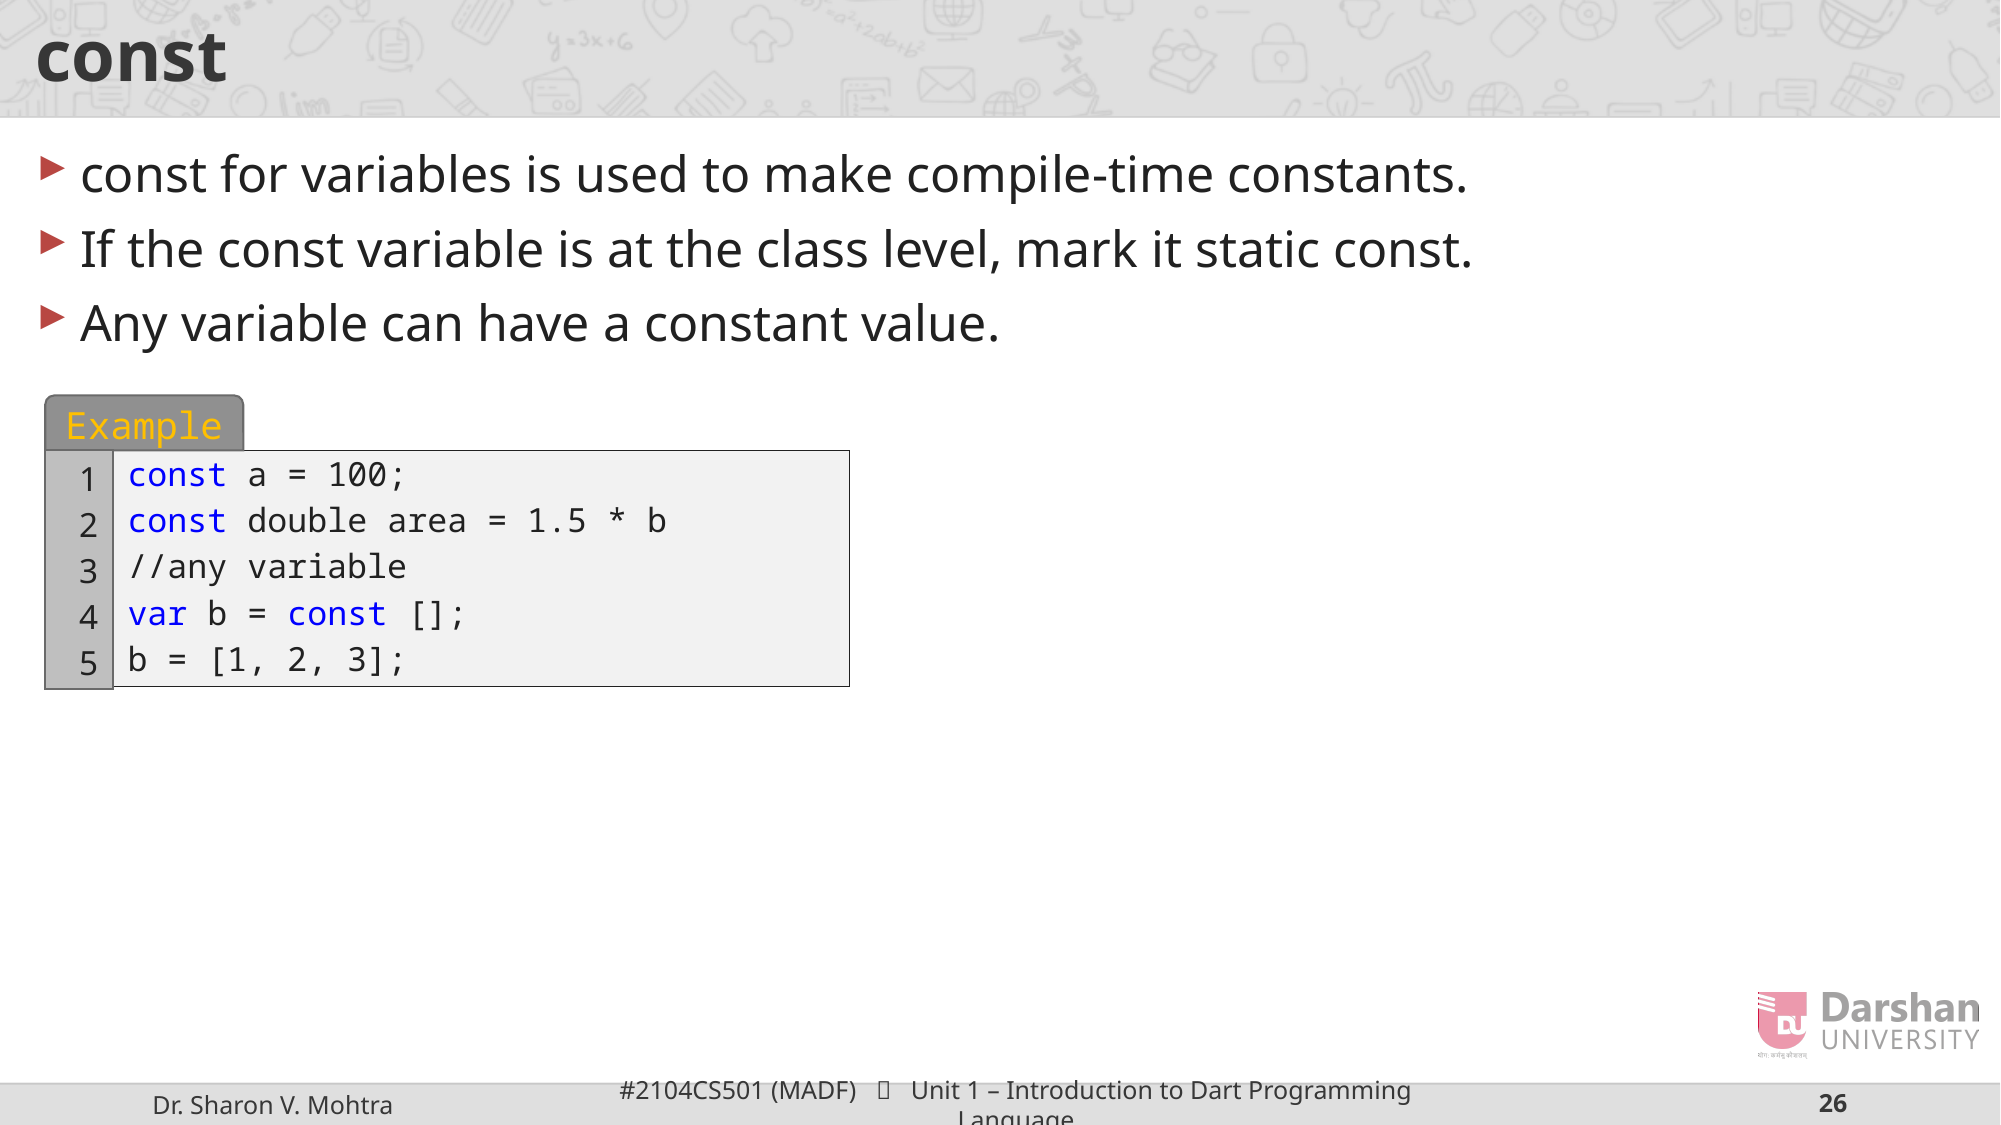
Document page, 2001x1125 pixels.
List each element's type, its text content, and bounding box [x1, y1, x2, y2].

title const [0, 0, 2000, 117]
text_box const a = 100; const double area = 1.5 * b //any variable var b = const []; b = [1, 2, 3]; [114, 450, 850, 687]
text_box Example [44, 394, 245, 452]
text_box 1 2 3 4 5 [44, 449, 114, 690]
list const for variables is used to make compile-time constants. If the const variable is at the class level, mark it static const. Any variable can have a constant value. [21, 141, 1979, 1059]
